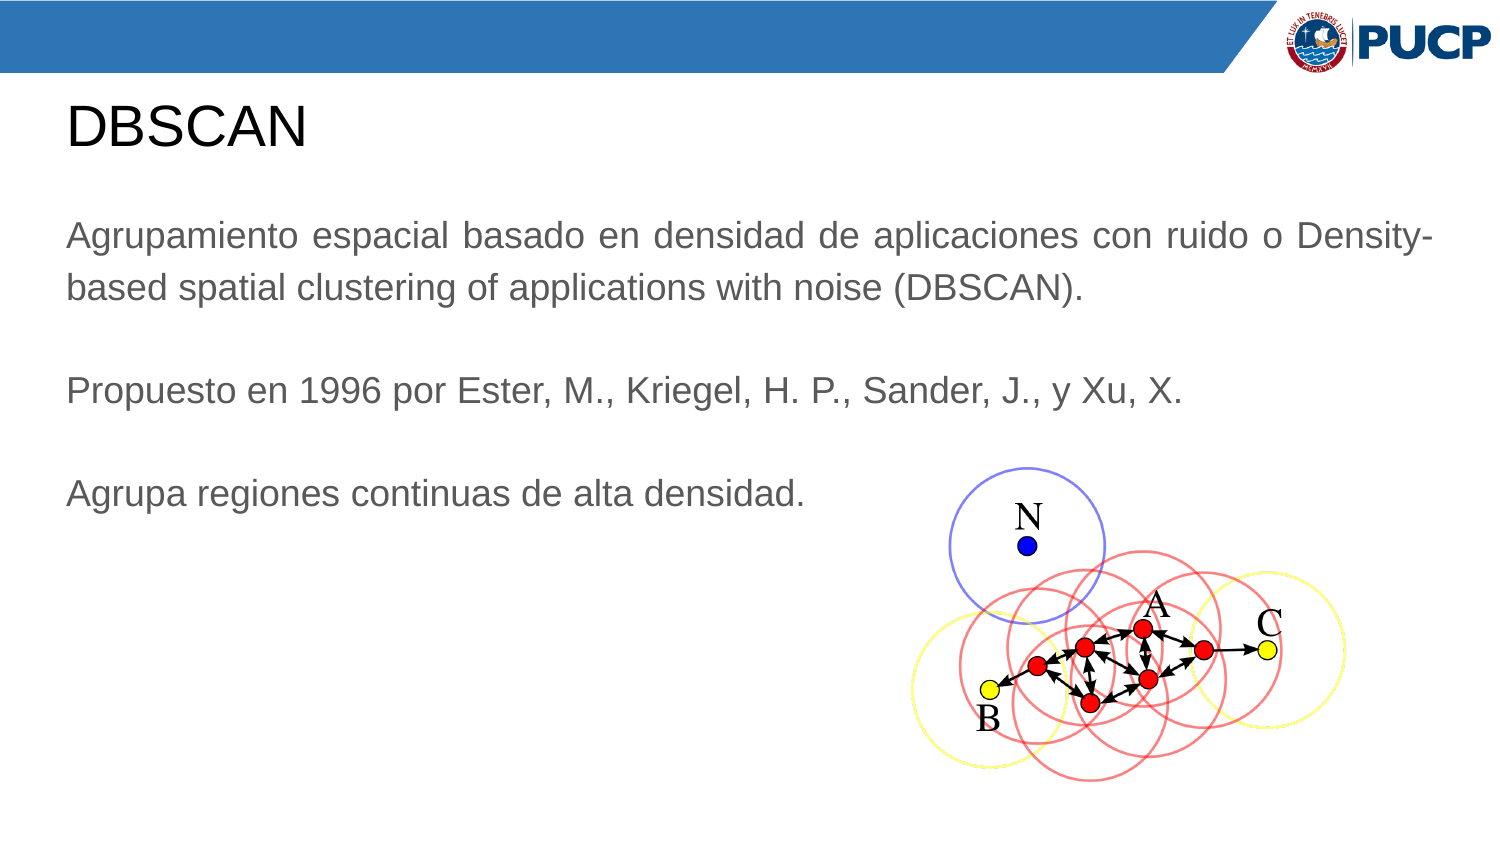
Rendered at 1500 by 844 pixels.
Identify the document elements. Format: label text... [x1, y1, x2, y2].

picture [910, 467, 1347, 782]
picture [1277, 0, 1500, 84]
list Agrupamiento espacial basado en densidad de aplicaciones con ruido o Density-based spatial clustering of applications with noise (DBSCAN). Propuesto en 1996 por Ester, M., Kriegel, H. P., Sander, J., y Xu, X. Agrupa regiones continuas de alta densidad. [51, 189, 1449, 801]
title DBSCAN [51, 72, 1449, 167]
